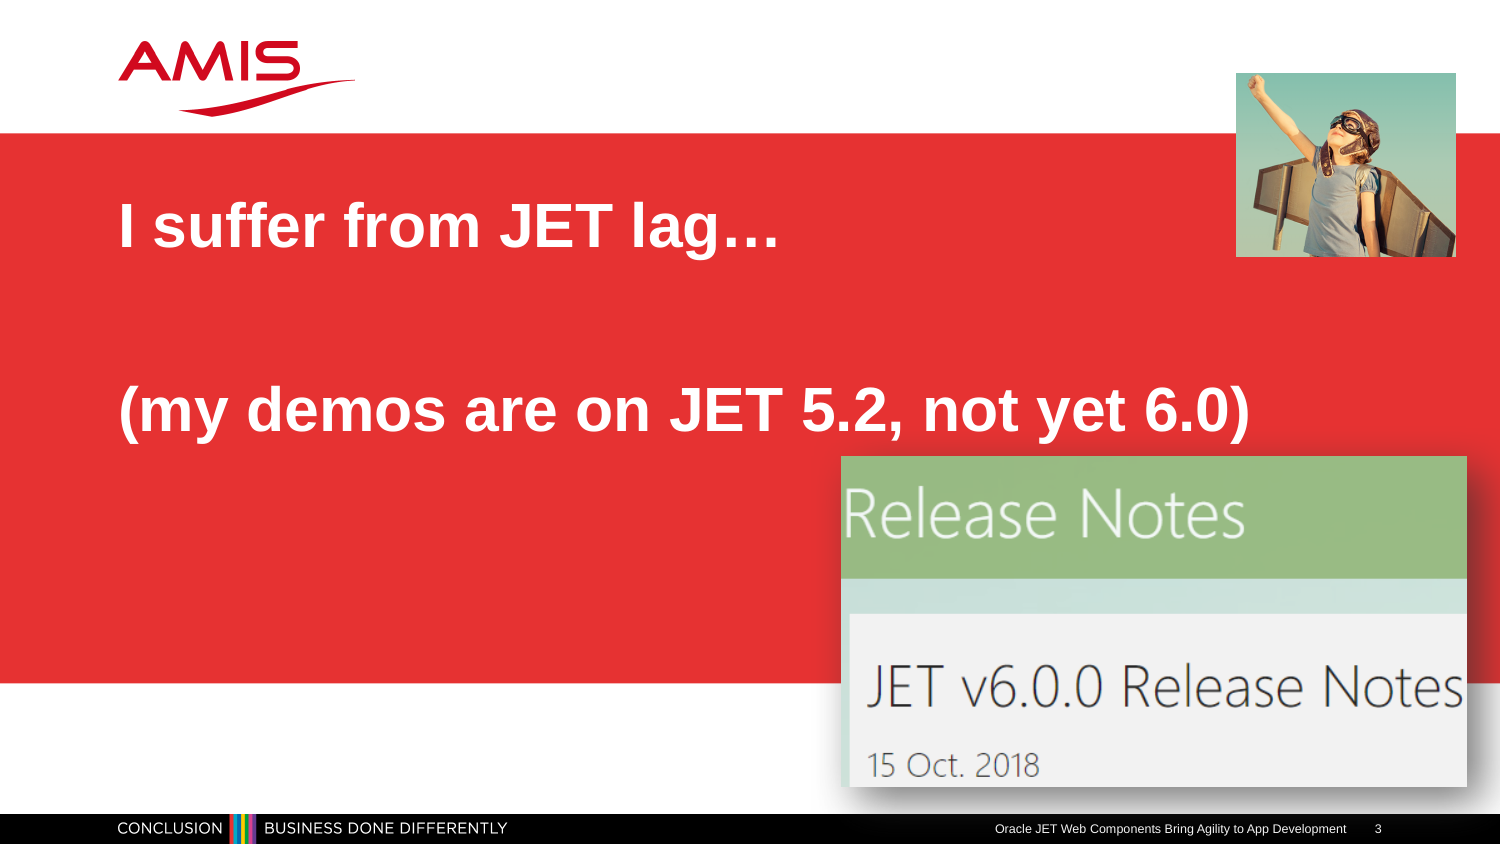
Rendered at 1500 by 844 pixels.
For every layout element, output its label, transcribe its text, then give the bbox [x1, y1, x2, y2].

picture [1236, 73, 1456, 257]
slide_number 77 [864, 820, 1347, 826]
picture [106, 17, 579, 125]
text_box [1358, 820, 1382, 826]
text_box (my demos are on JET 5.2, not yet 6.0) [118, 207, 1382, 369]
footer Oracle JET Web Components Bring Agility to App Development [814, 820, 1347, 839]
title I suffer from JET lag… [118, 181, 1236, 207]
picture [239, 814, 1500, 844]
picture [0, 814, 236, 844]
picture [841, 456, 1467, 787]
